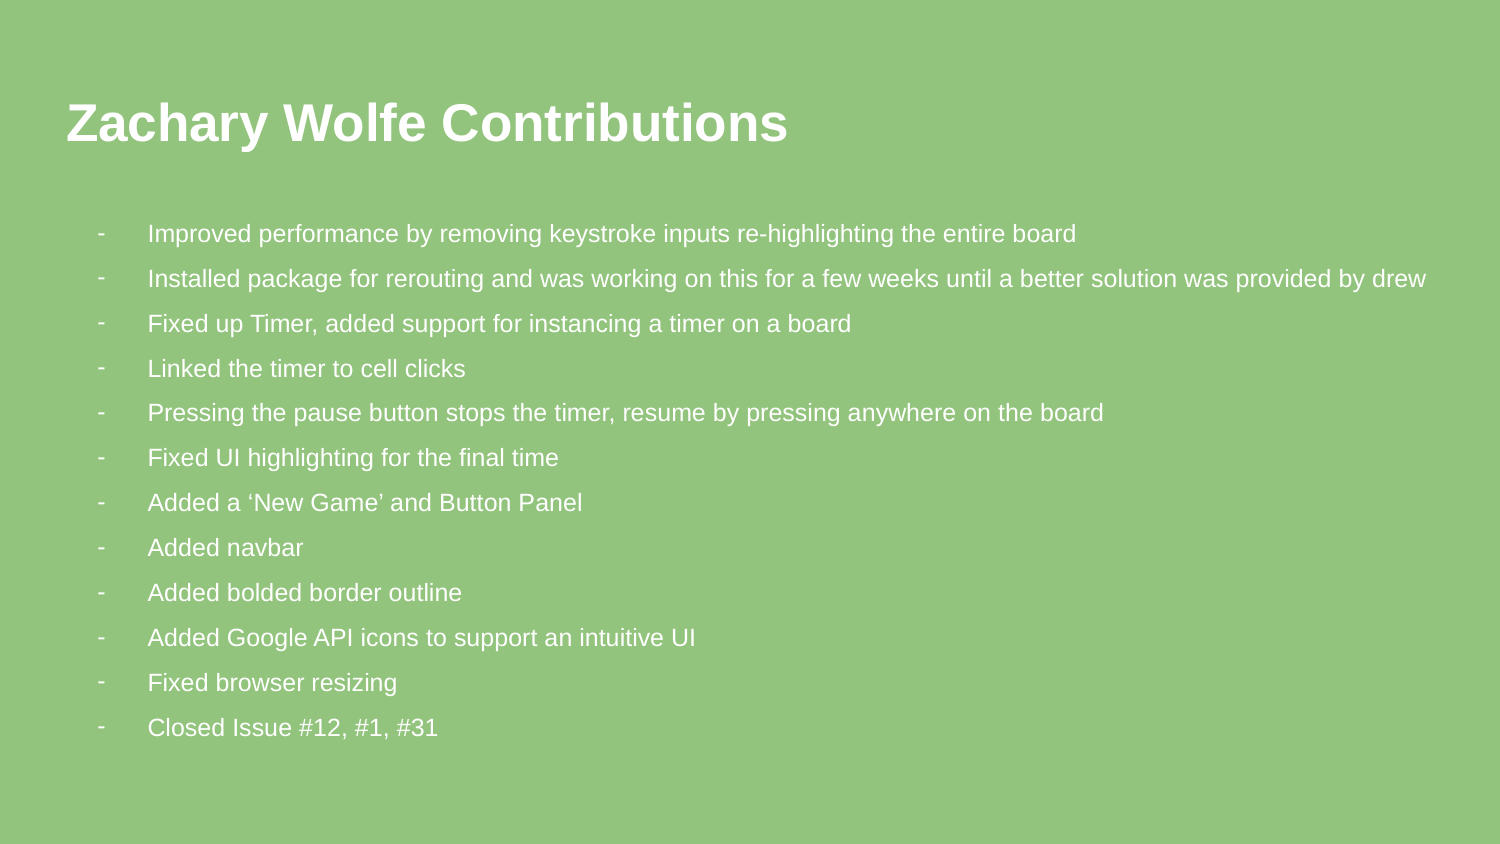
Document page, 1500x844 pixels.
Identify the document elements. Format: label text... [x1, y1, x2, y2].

title Zachary Wolfe Contributions [51, 72, 1449, 167]
list Improved performance by removing keystroke inputs re-highlighting the entire board Installed package for rerouting and was working on this for a few weeks until a better solution was provided by drew Fixed up Timer, added support for instancing a timer on a board Linked the timer to cell clicks Pressing the pause button stops the timer, resume by pressing anywhere on the board Fixed UI highlighting for the final time Added a ‘New Game’ and Button Panel Added navbar Added bolded border outline Added Google API icons to support an intuitive UI Fixed browser resizing Closed Issue #12, #1, #31 [57, 187, 1456, 748]
